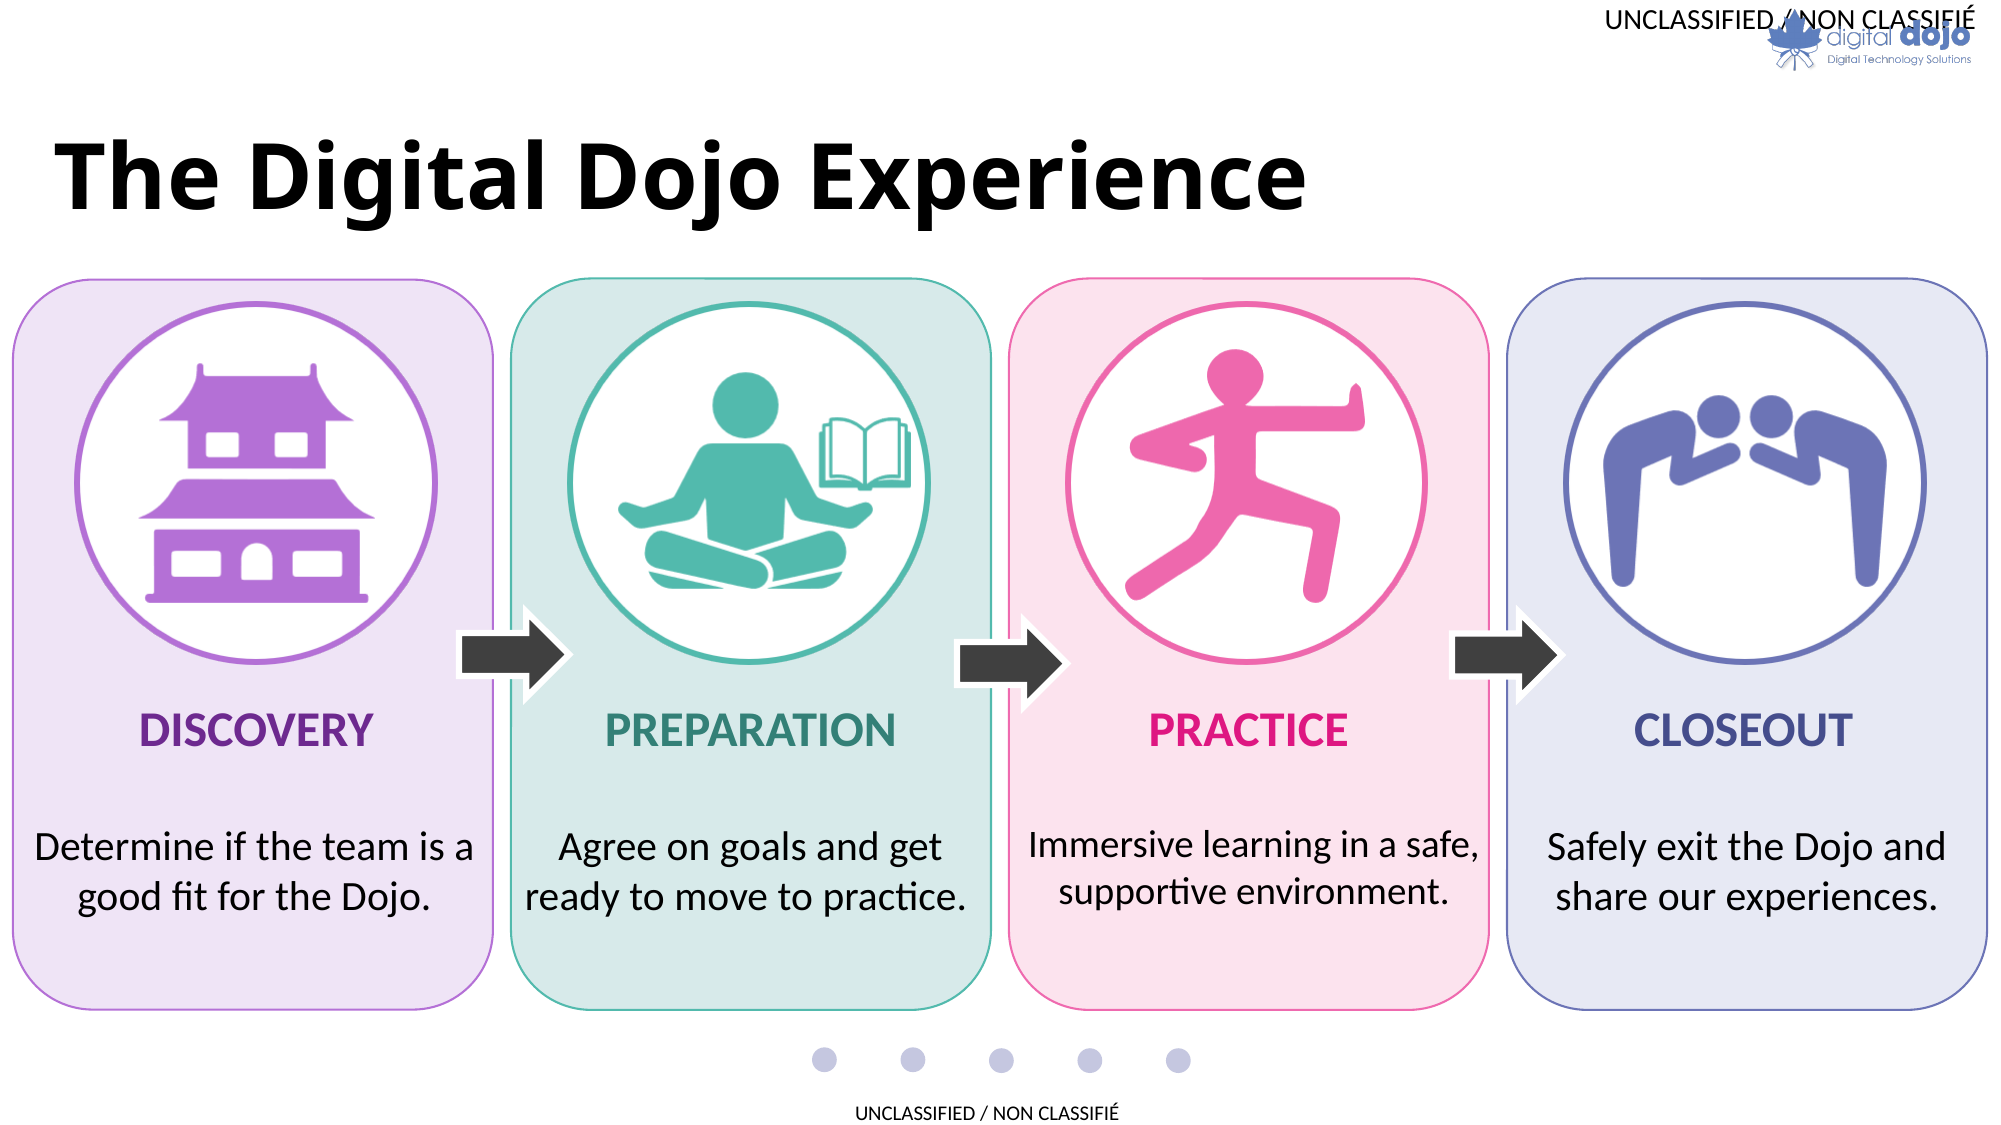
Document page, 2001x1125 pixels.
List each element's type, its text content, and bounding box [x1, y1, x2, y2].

list CLOSEOUT [1503, 689, 1984, 823]
list Determine if the team is a good fit for the Dojo. [12, 811, 497, 952]
title The Digital Dojo Experience [38, 123, 1489, 242]
list DISCOVERY [16, 689, 497, 811]
list Agree on goals and get ready to move to practice. [509, 811, 993, 952]
list Safely exit the Dojo and share our experiences. [1505, 811, 1989, 952]
list Immersive learning in a safe, supportive environment. [1012, 811, 1496, 952]
picture [1064, 301, 1428, 665]
list PRACTICE [1008, 689, 1489, 823]
list PREPARATION [510, 689, 991, 811]
picture [74, 301, 438, 665]
picture [567, 301, 931, 665]
picture [1767, 9, 1971, 73]
picture [1563, 301, 1927, 665]
